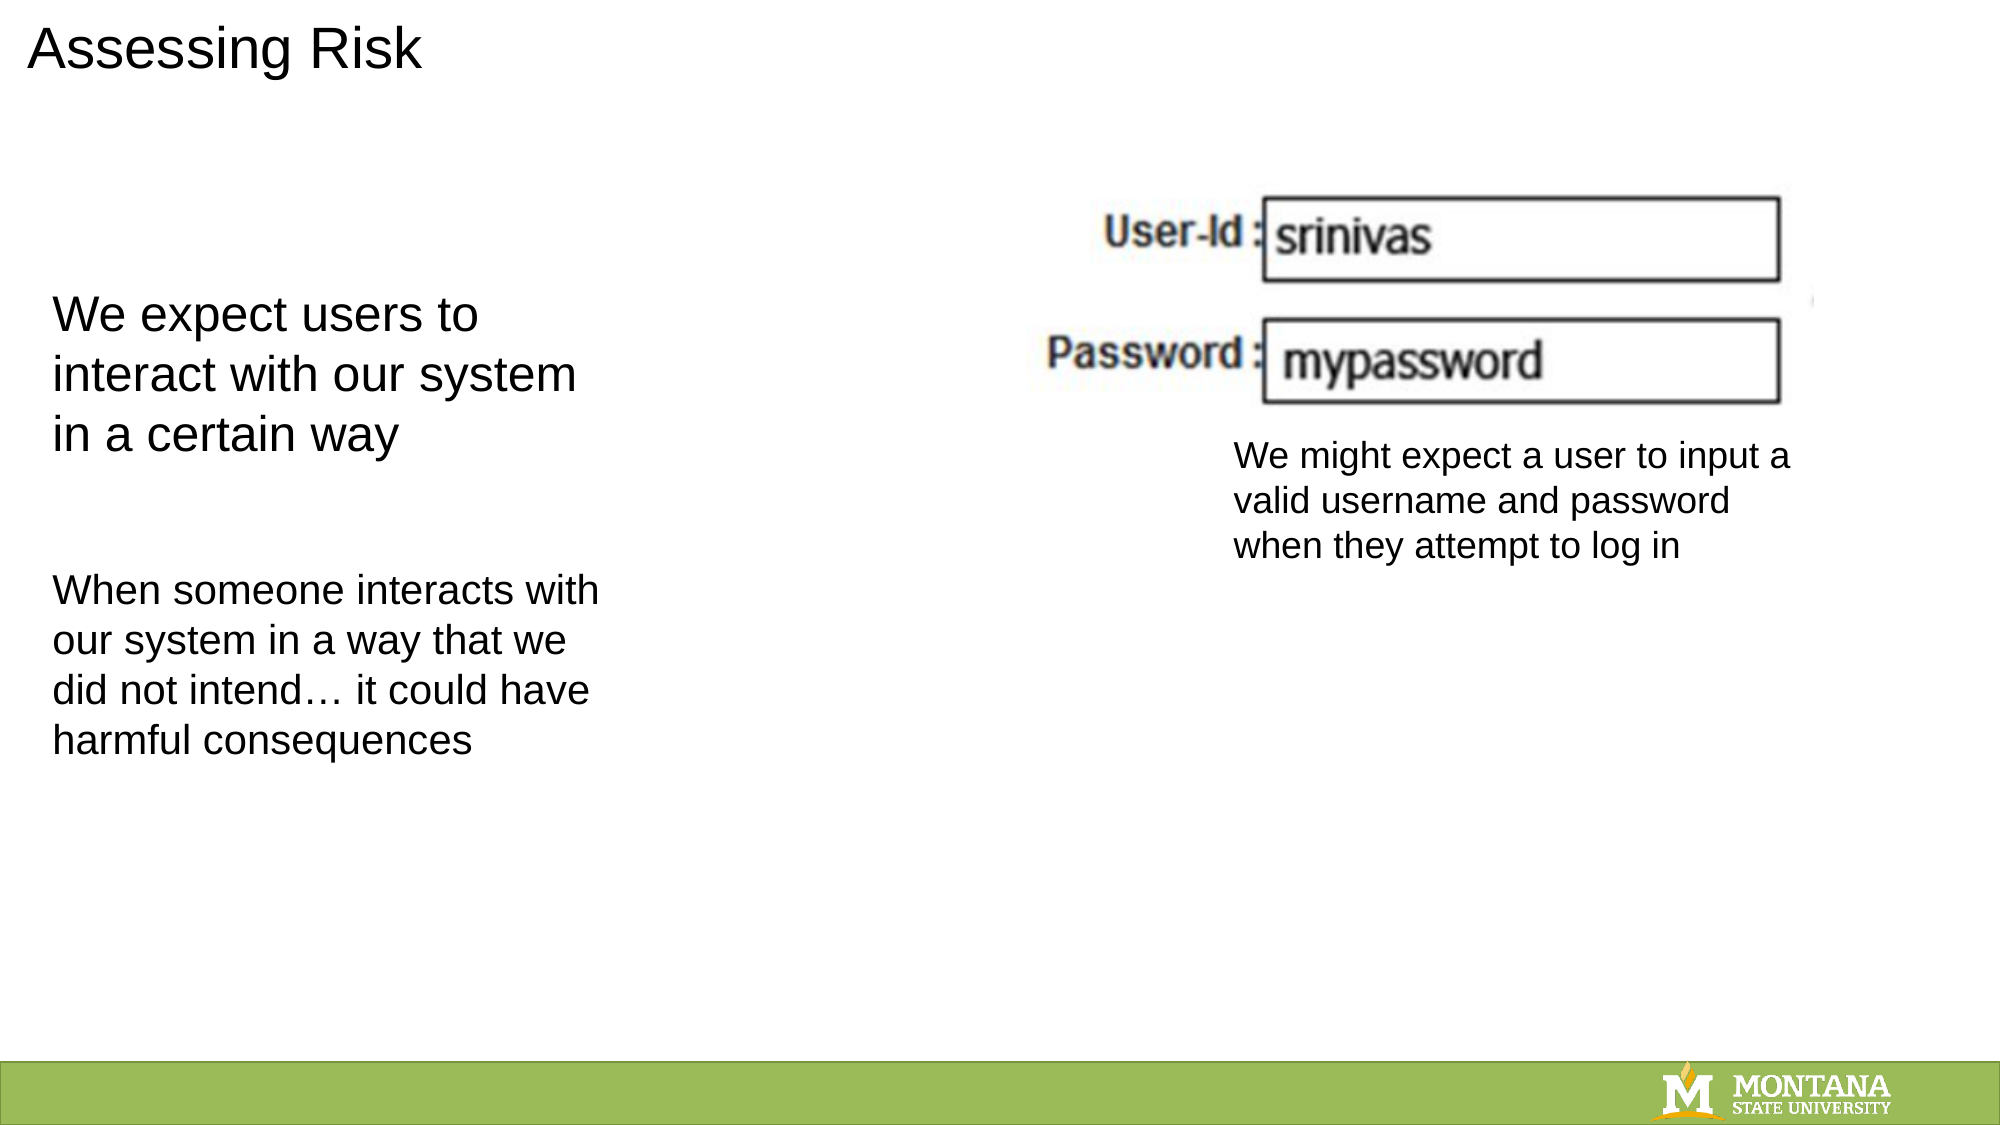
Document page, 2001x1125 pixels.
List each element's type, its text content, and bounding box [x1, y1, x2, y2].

text_box When someone interacts with our system in a way that we did not intend… it could have harmful consequences [37, 555, 638, 771]
picture [1012, 162, 1815, 424]
text_box We might expect a user to input a valid username and password when they attempt to log in [1218, 423, 1832, 574]
picture [1649, 1060, 1892, 1122]
text_box We expect users to interact with our system in a certain way [37, 274, 638, 469]
text_box Assessing Risk [12, 2, 825, 88]
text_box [0, 1060, 1647, 1125]
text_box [1892, 1060, 2000, 1125]
